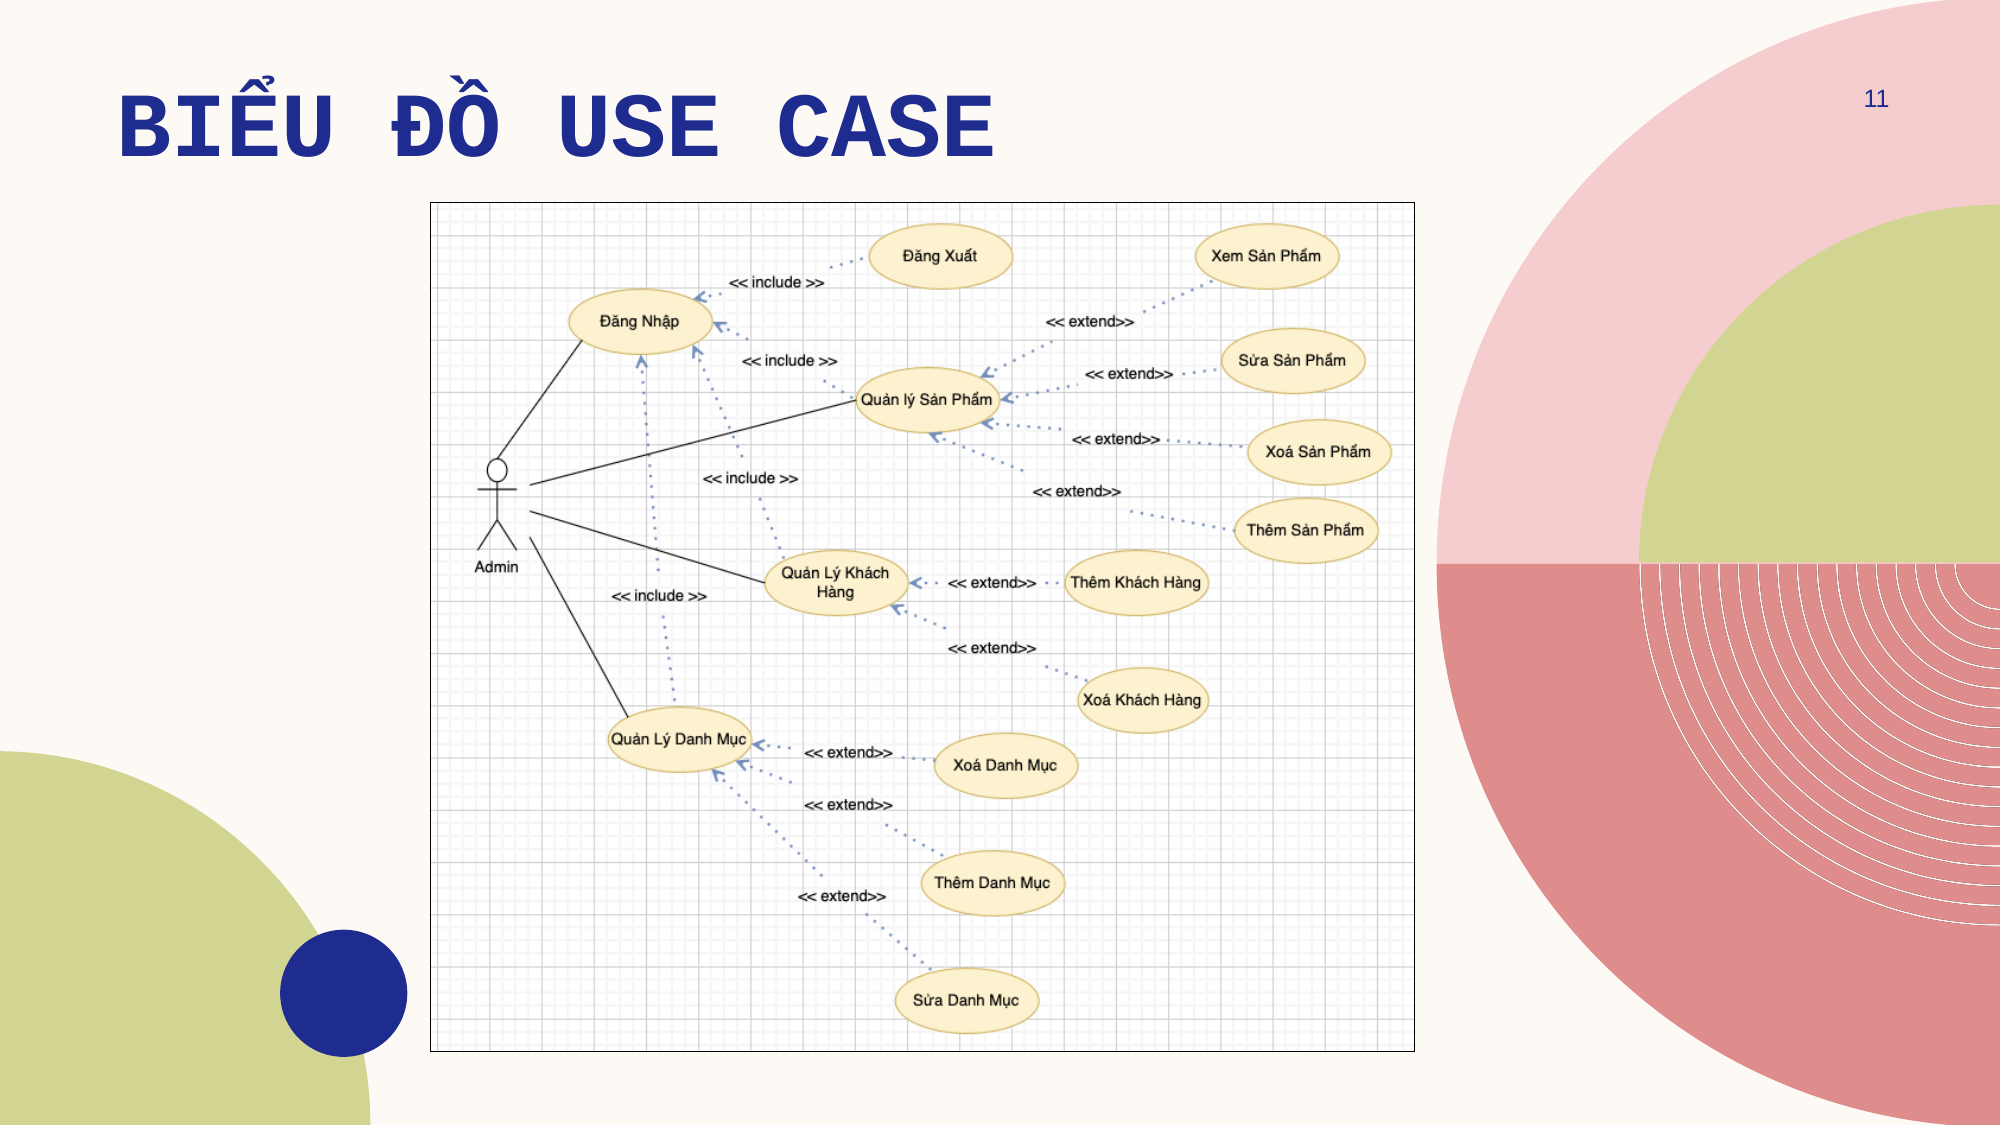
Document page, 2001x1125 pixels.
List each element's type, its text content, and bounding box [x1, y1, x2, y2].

title Biểu đồ use case [101, 56, 1212, 183]
picture [1639, 564, 2000, 926]
picture [430, 202, 1415, 1052]
slide_number 11 [1795, 75, 1958, 120]
